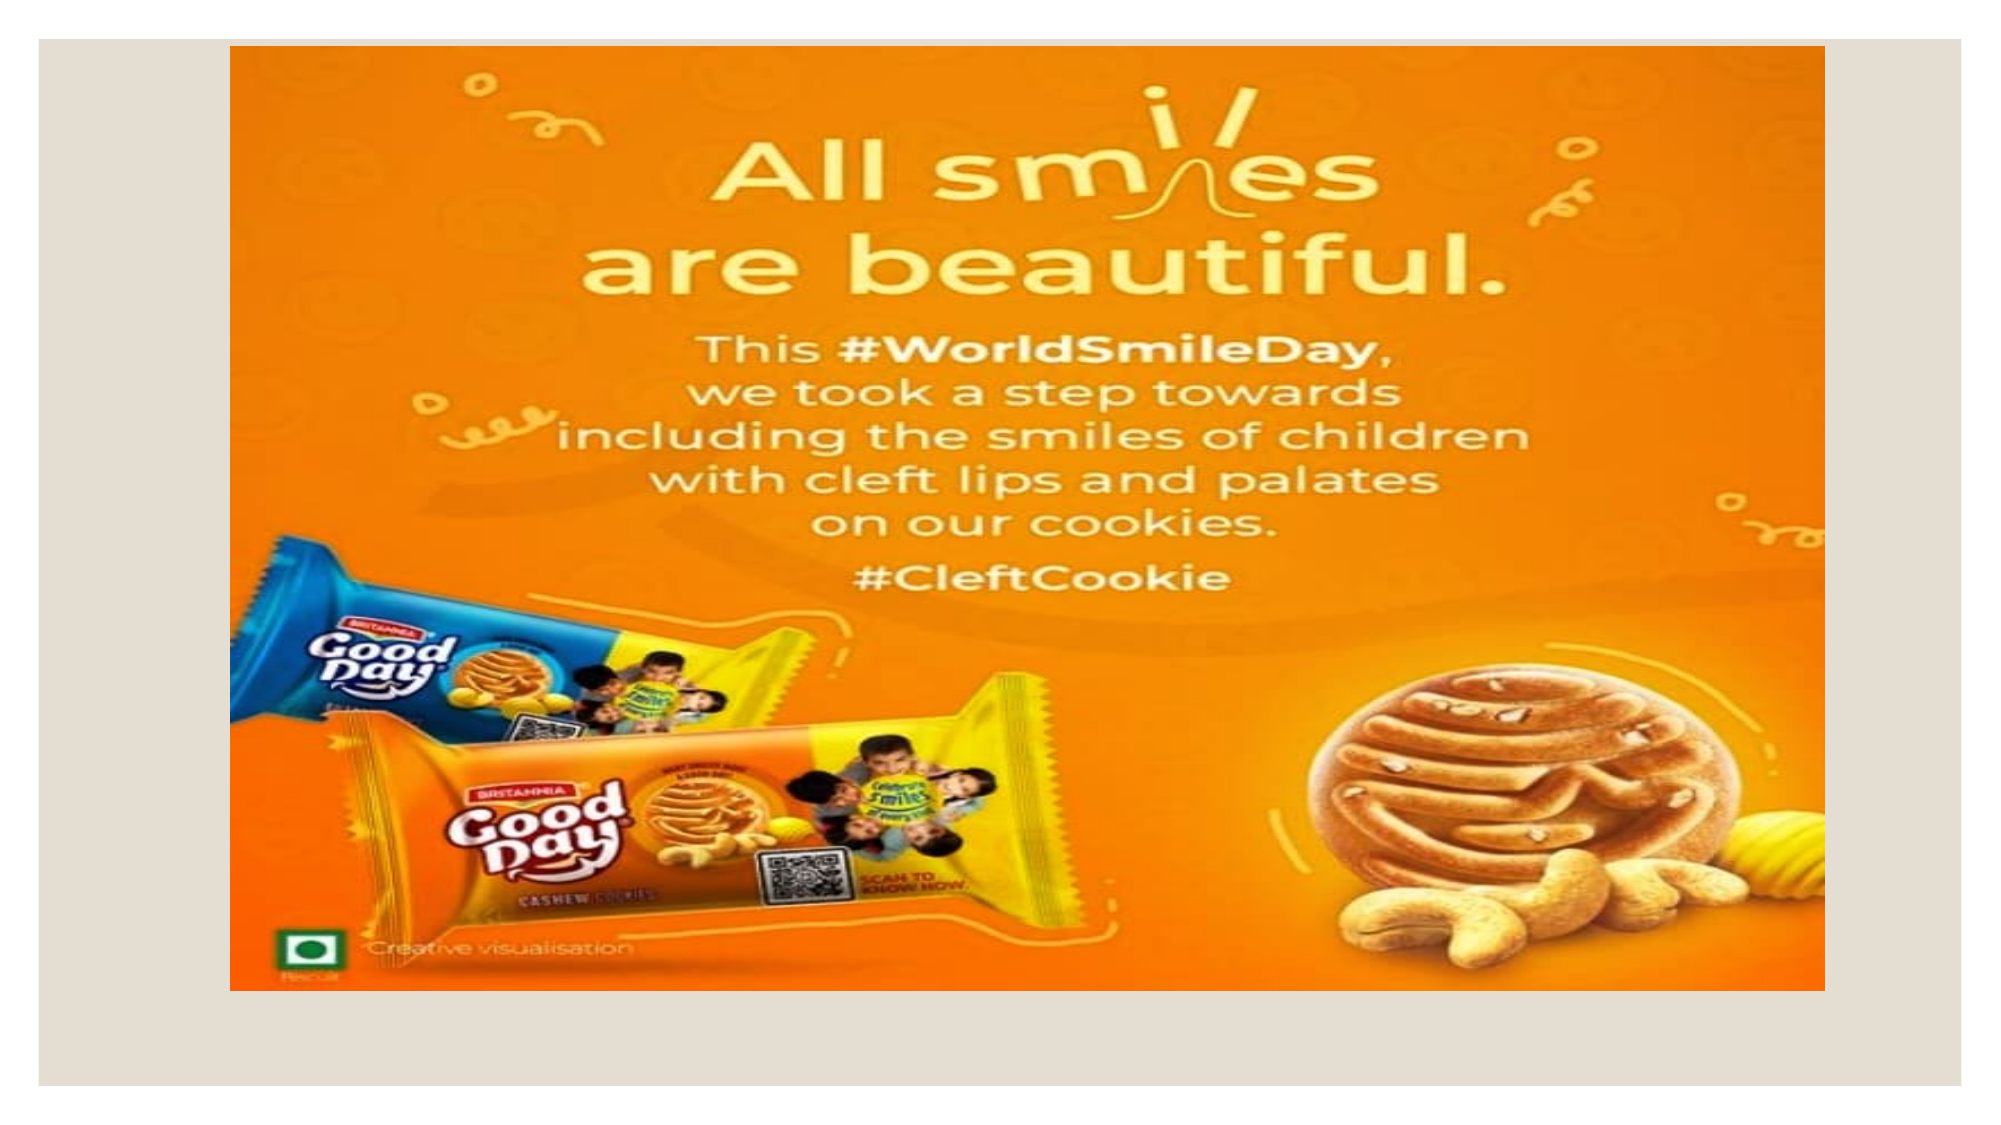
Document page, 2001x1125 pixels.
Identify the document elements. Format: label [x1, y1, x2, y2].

list [230, 46, 1825, 991]
